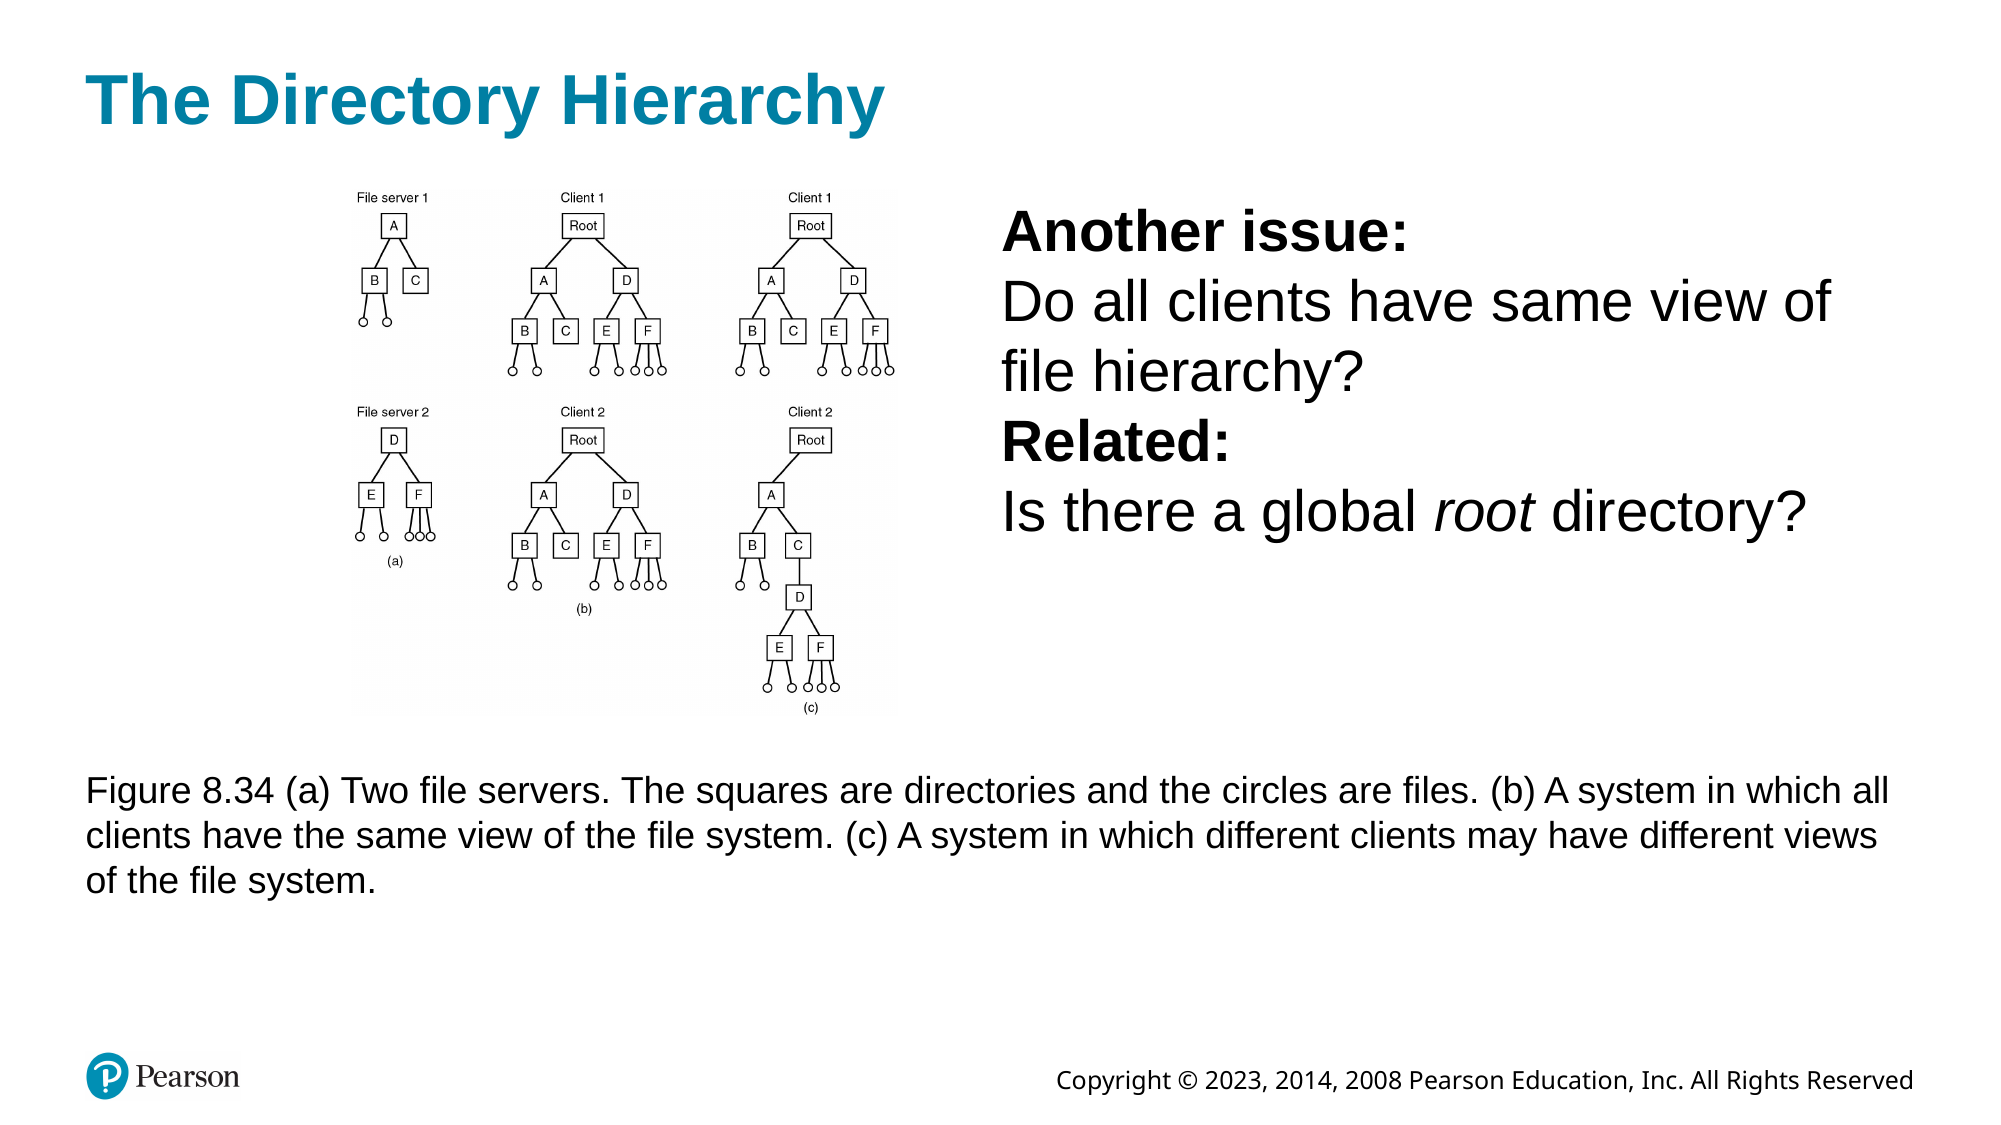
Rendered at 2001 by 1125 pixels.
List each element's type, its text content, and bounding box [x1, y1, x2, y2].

list Figure 8.34 (a) Two file servers. The squares are directories and the circles are files. (b) A system in which all clients have the same view of the file system. (c) A system in which different clients may have different views of the file system. [85, 511, 1916, 1125]
title The Directory Hierarchy [85, 0, 1918, 193]
picture [351, 189, 899, 716]
list Another issue: Do all clients have same view of file hierarchy? Related: Is there a global root directory? [1001, 46, 1915, 511]
